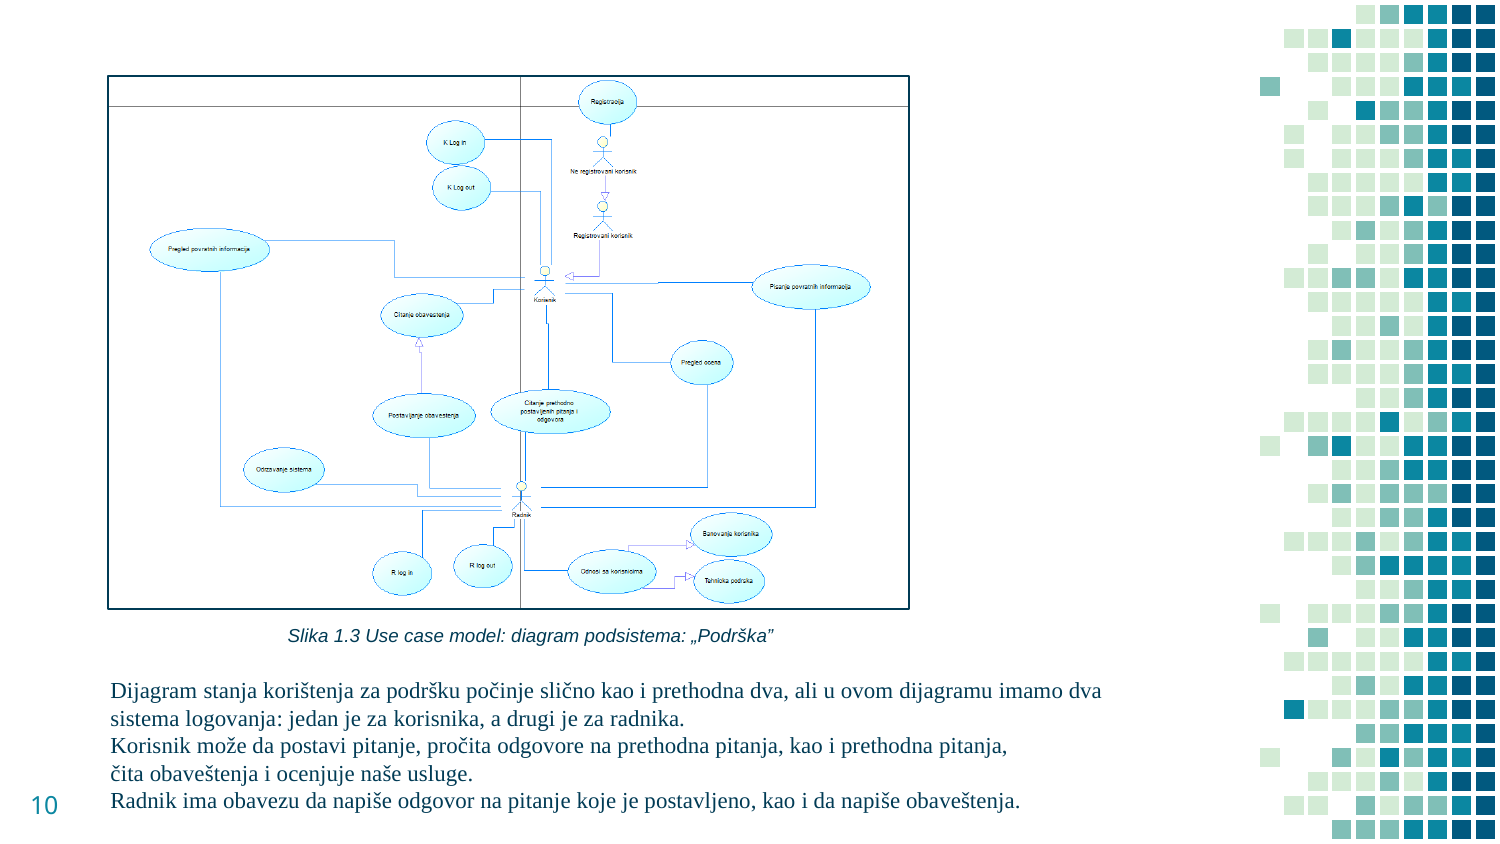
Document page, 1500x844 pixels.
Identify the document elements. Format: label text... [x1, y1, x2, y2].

text_box Slika 1.3 Use case model: diagram podsistema: „Podrška” [272, 618, 789, 654]
slide_number 10 [15, 774, 105, 839]
picture [110, 78, 907, 607]
text_box Dijagram stanja korištenja za podršku počinje slično kao i prethodna dva, ali u ovom dijagramu imamo dva sistema logovanja: jedan je za korisnika, a drugi je za radnika. Korisnik može da postavi pitanje, pročita odgovore na prethodna pitanja, kao i prethodna pitanja, čita obaveštenja i ocenjuje naše usluge. Radnik ima obavezu da napiše odgovor na pitanje koje je postavljeno, kao i da napiše obaveštenja. [95, 668, 1500, 821]
